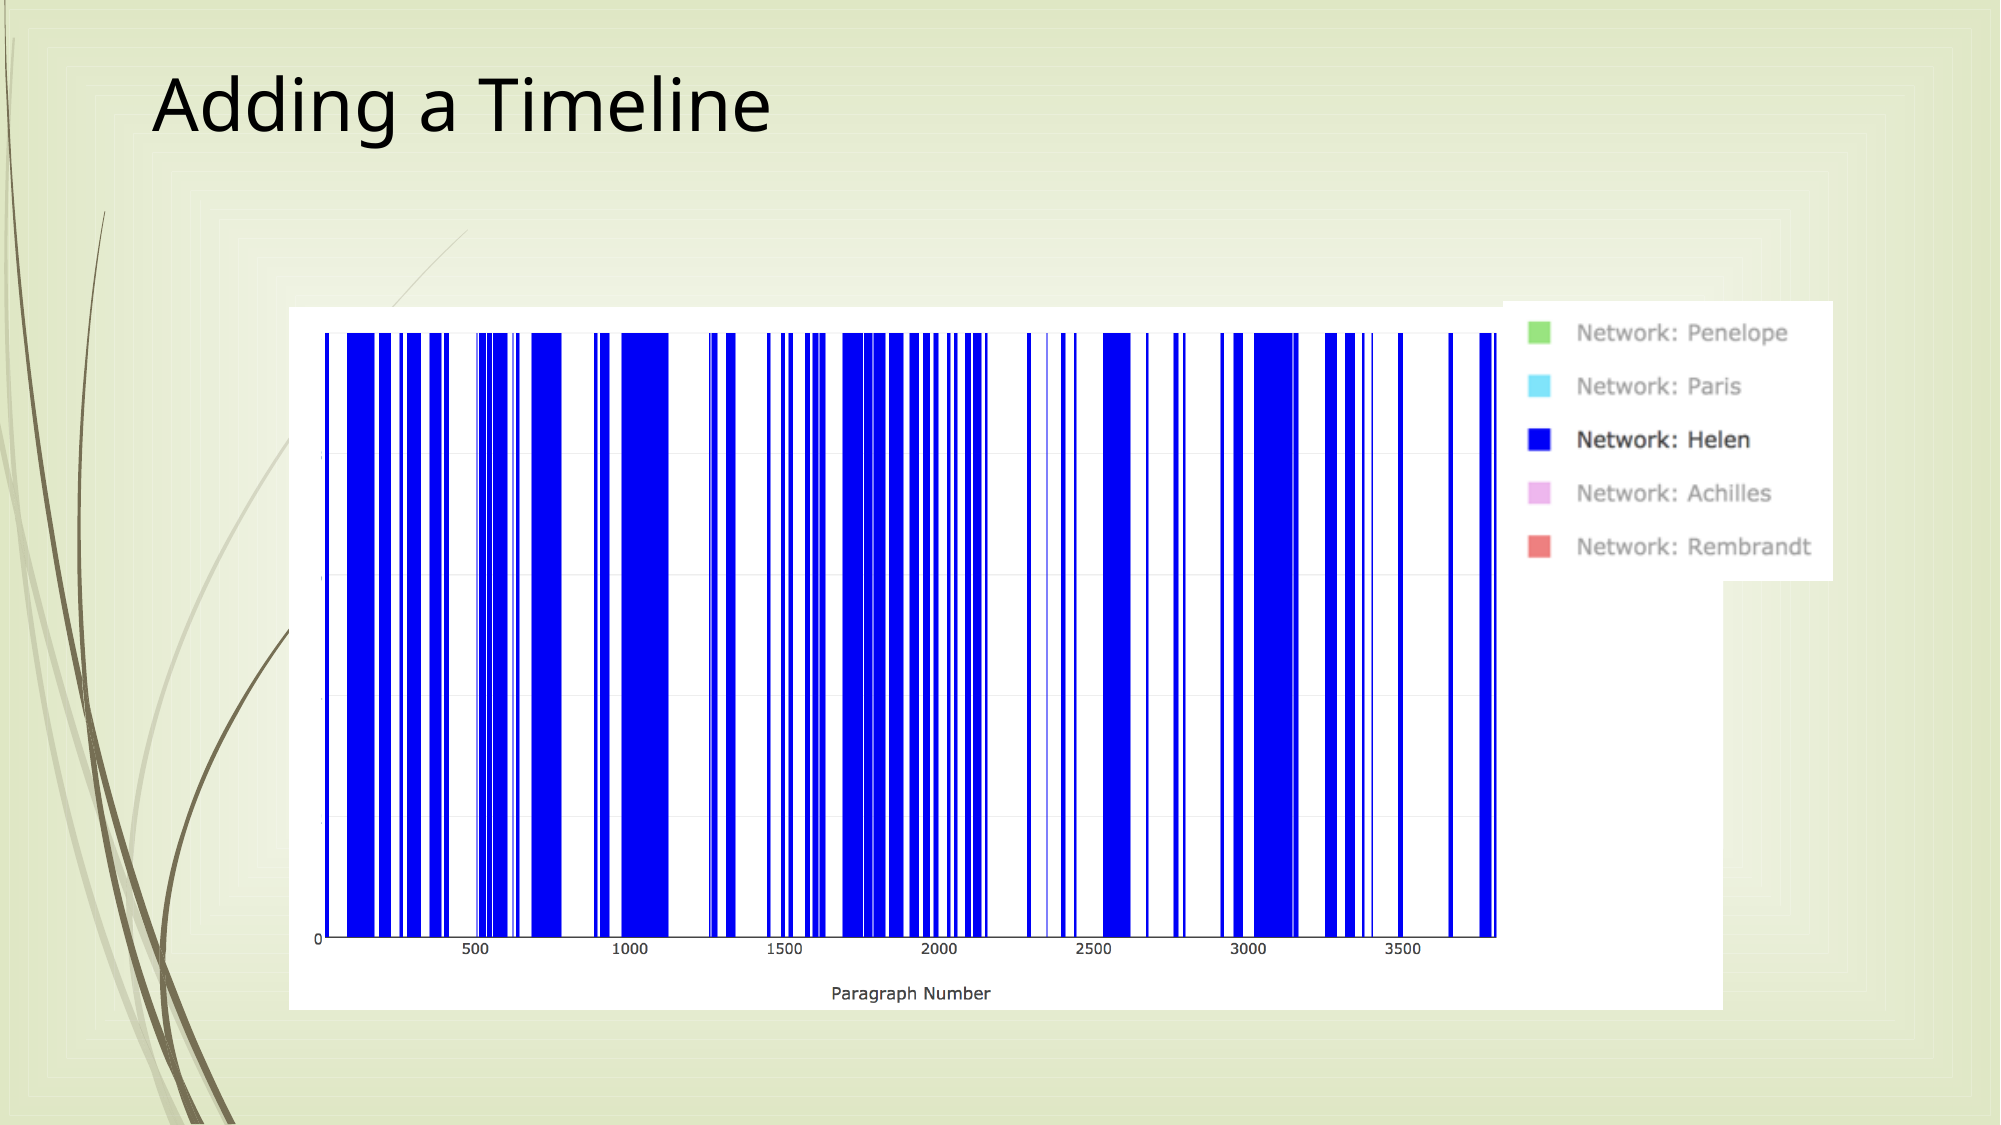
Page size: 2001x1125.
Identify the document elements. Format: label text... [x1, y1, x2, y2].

picture [289, 300, 1833, 1010]
text_box Adding a Timeline [137, 59, 1863, 278]
